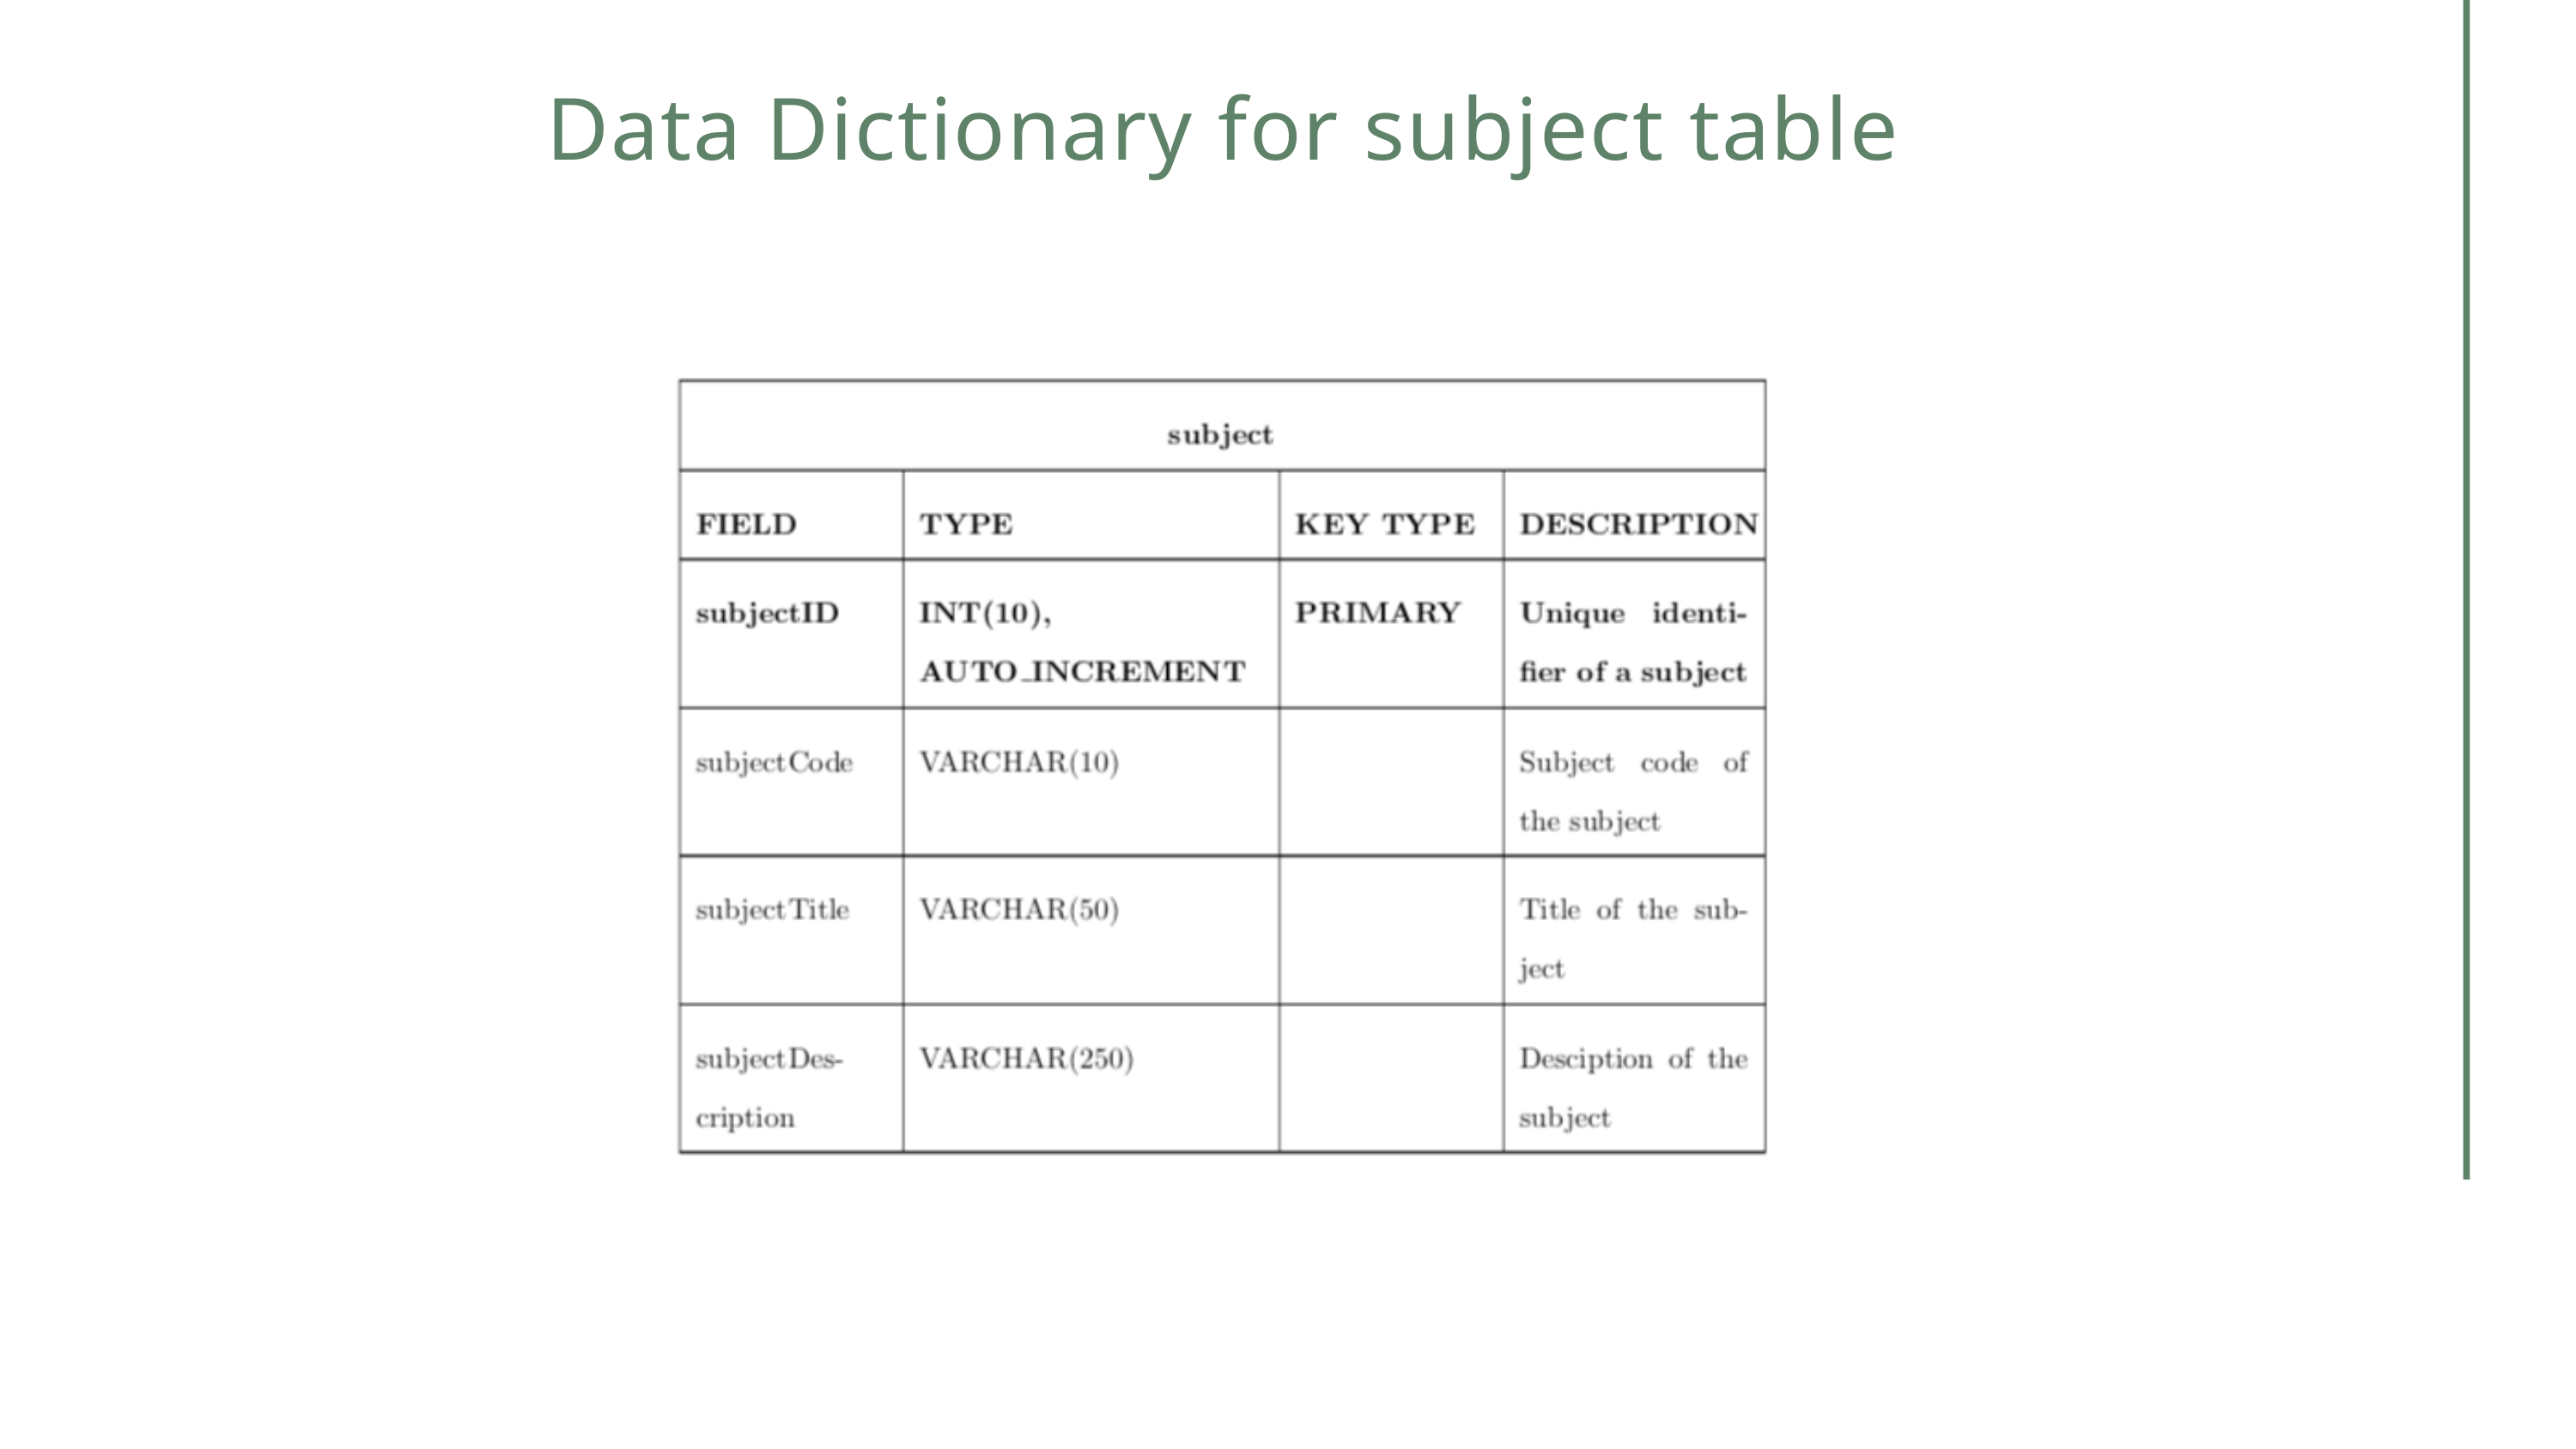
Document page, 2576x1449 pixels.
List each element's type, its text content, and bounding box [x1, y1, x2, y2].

text_box Data Dictionary for subject table [98, 69, 2350, 178]
picture [671, 373, 1777, 1164]
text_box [2395, 0, 2532, 1403]
